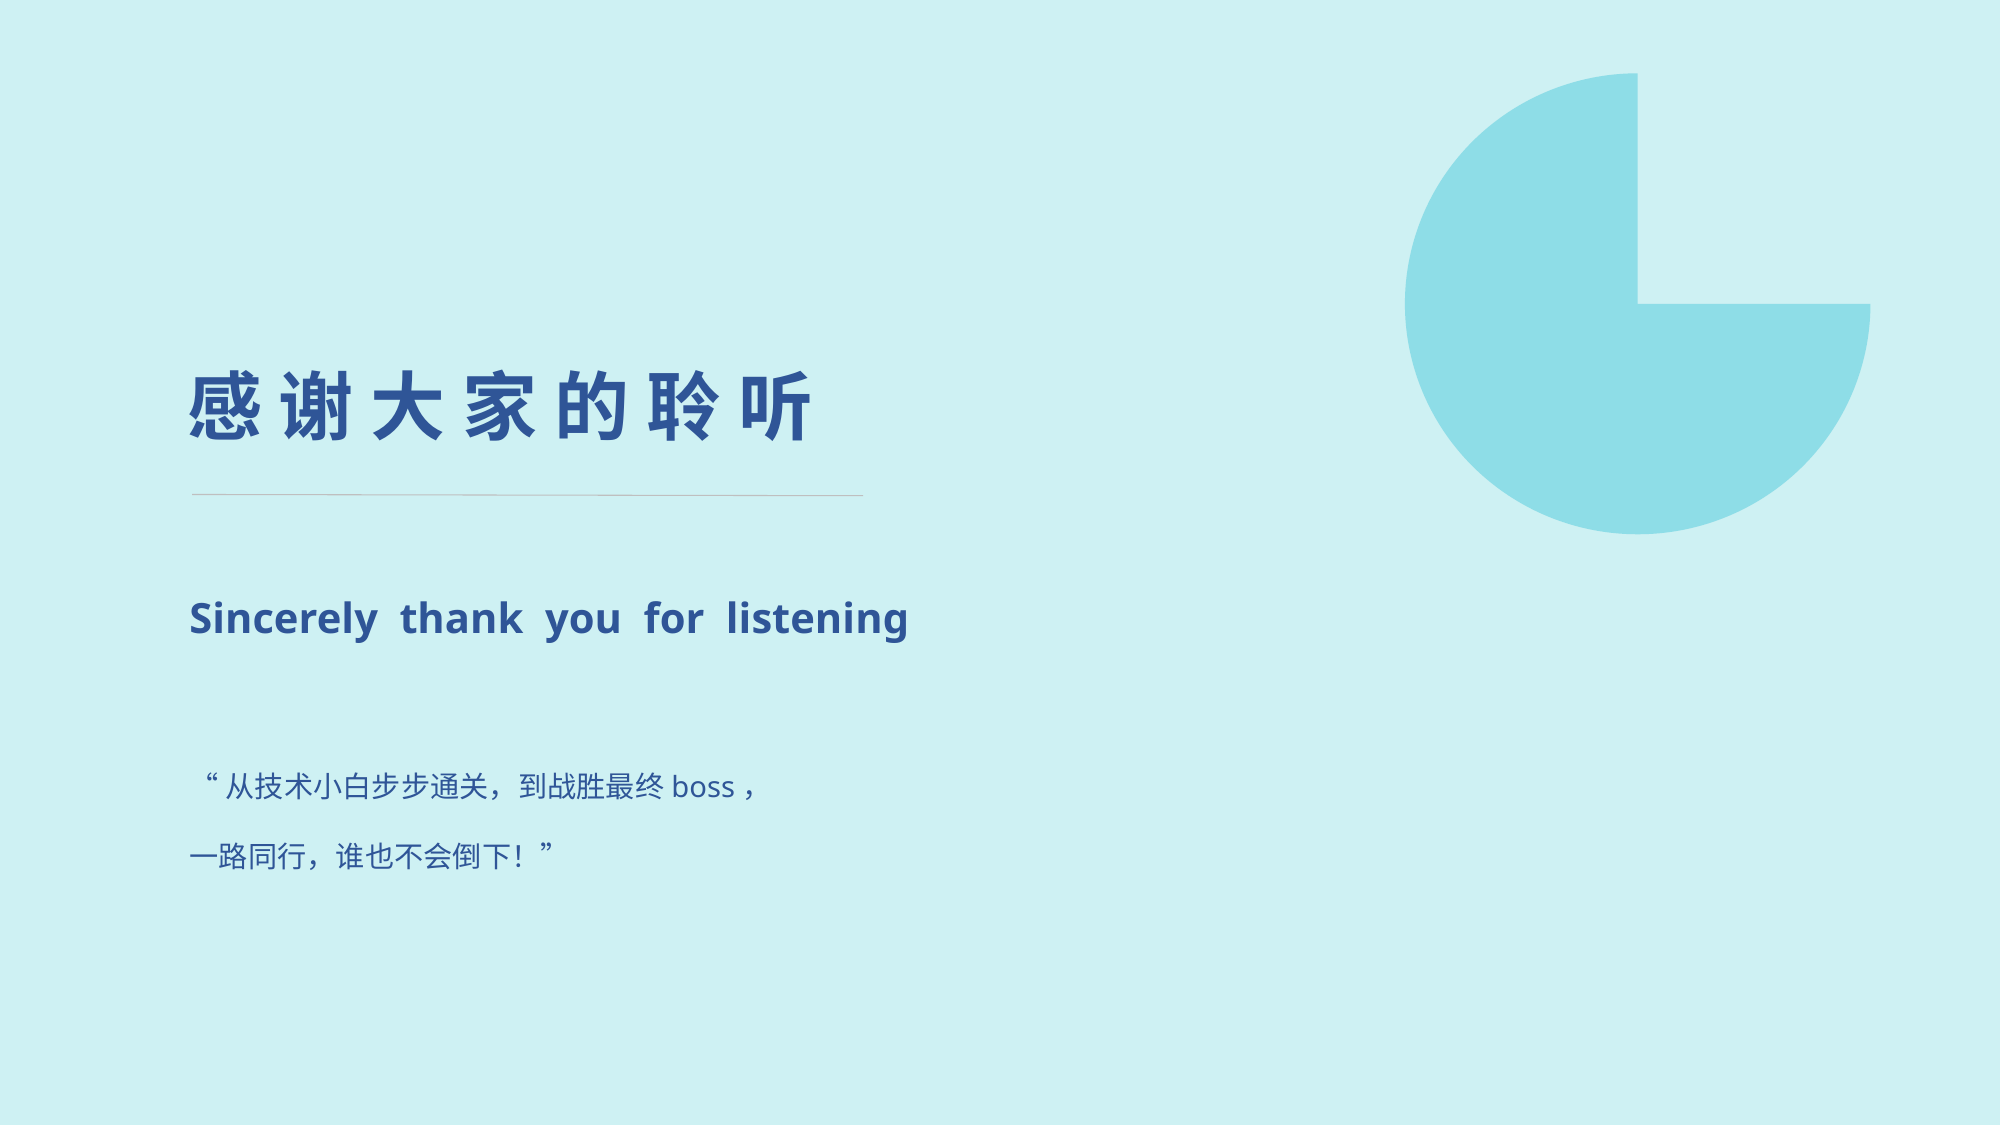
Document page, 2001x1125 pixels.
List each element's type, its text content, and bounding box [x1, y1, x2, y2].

text_box “从技术小白步步通关，到战胜最终boss， 一路同行，谁也不会倒下！” [174, 726, 898, 881]
text_box 感 谢 大 家 的 聆 听 [172, 352, 1120, 457]
text_box [1403, 72, 1872, 536]
text_box Sincerely thank you for listening [174, 534, 1257, 649]
